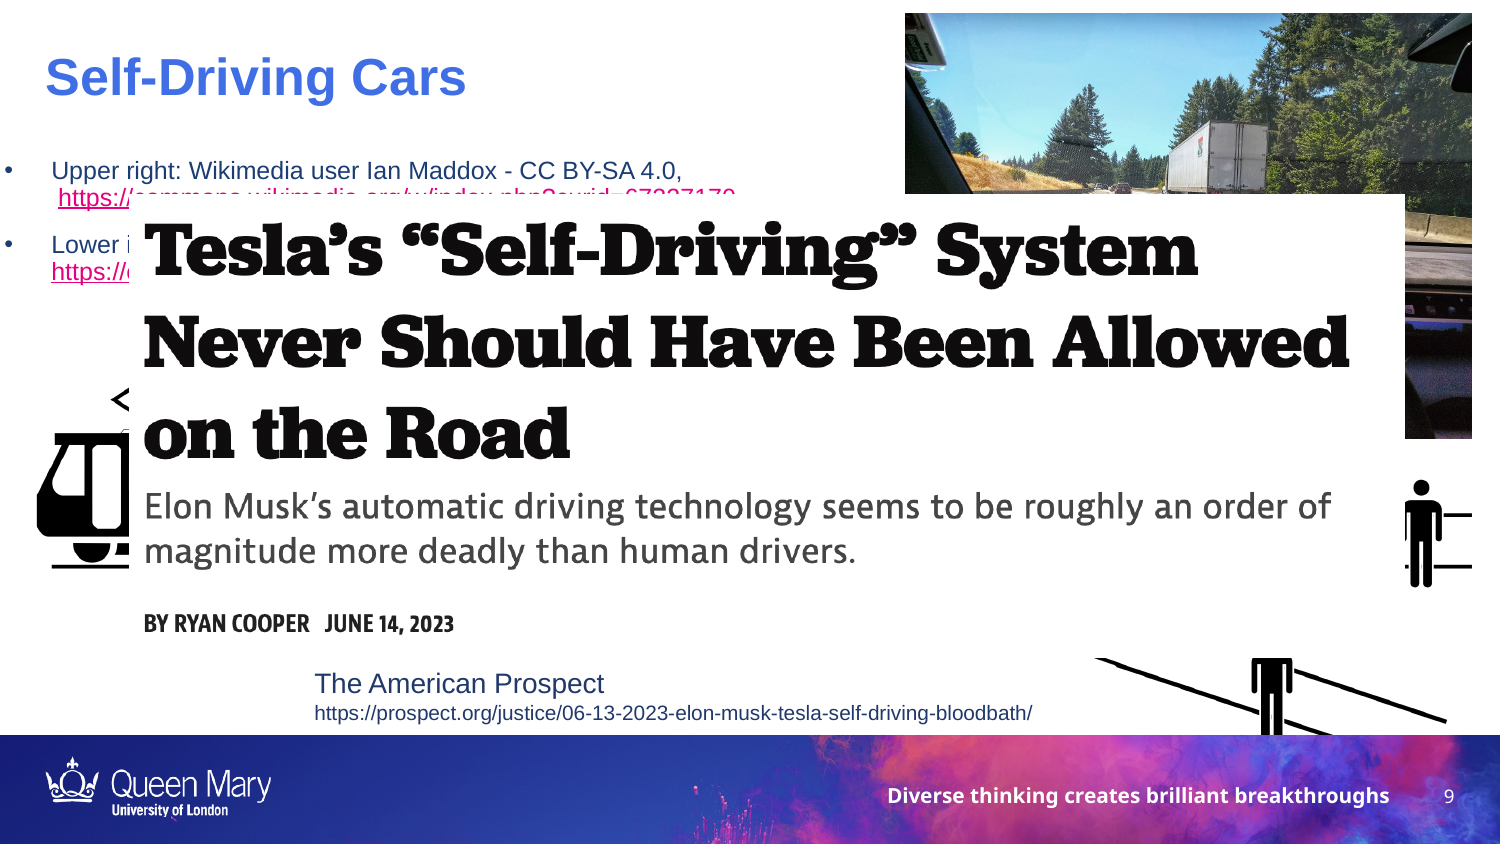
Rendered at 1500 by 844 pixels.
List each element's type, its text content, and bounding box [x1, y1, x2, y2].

list Upper right: Wikimedia user Ian Maddox - CC BY-SA 4.0, https://commons.wikimedia.org/w/index.php?curid=67227170 Lower image: Wikimedia users McGeddon and Zapyon - CC BY-SA 4.0, https://commons.wikimedia.org/w/index.php?curid=67107784 [0, 150, 905, 331]
list Self-Driving Cars [30, 43, 905, 150]
picture [0, 13, 1500, 844]
